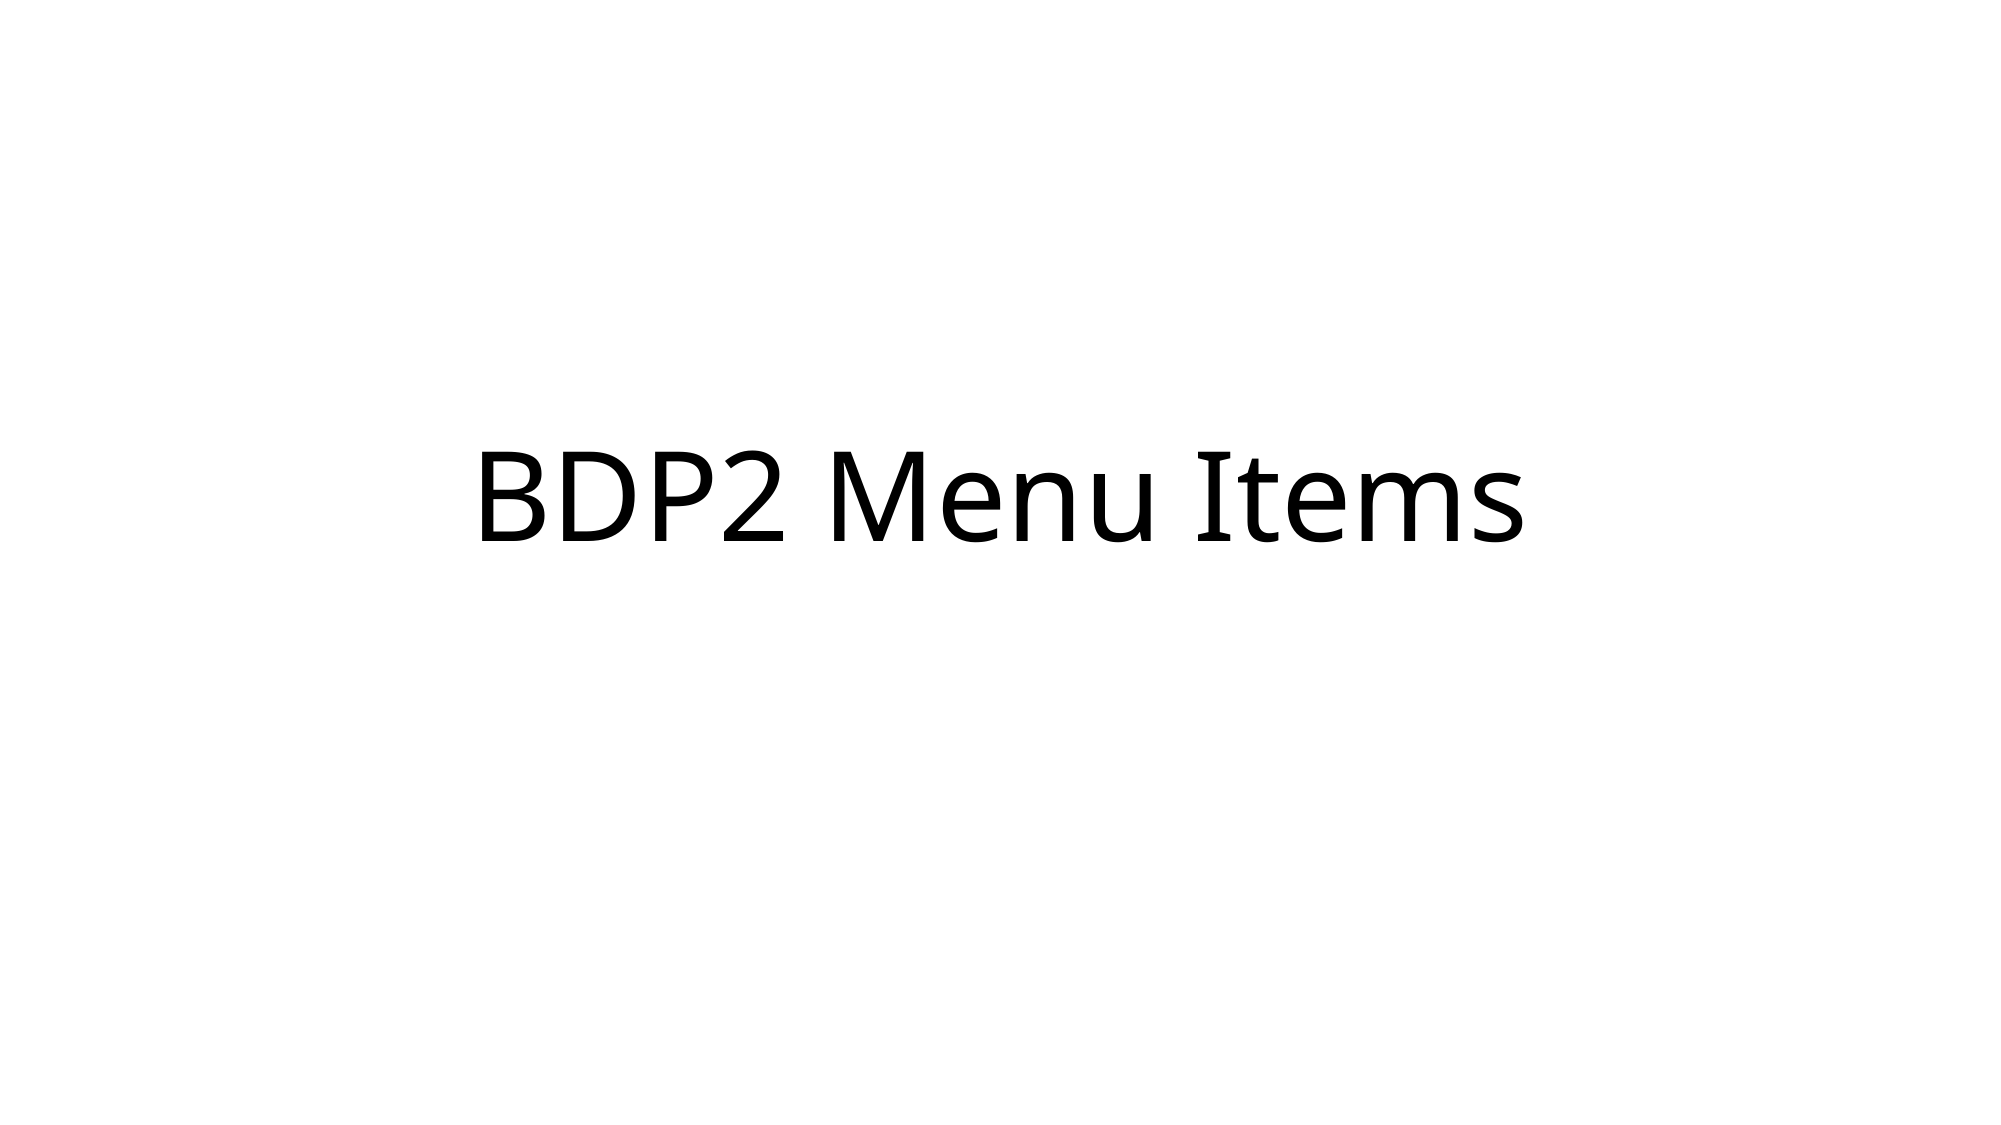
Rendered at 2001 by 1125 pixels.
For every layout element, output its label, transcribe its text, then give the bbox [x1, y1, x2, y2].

title BDP2 Menu Items [249, 184, 1750, 576]
